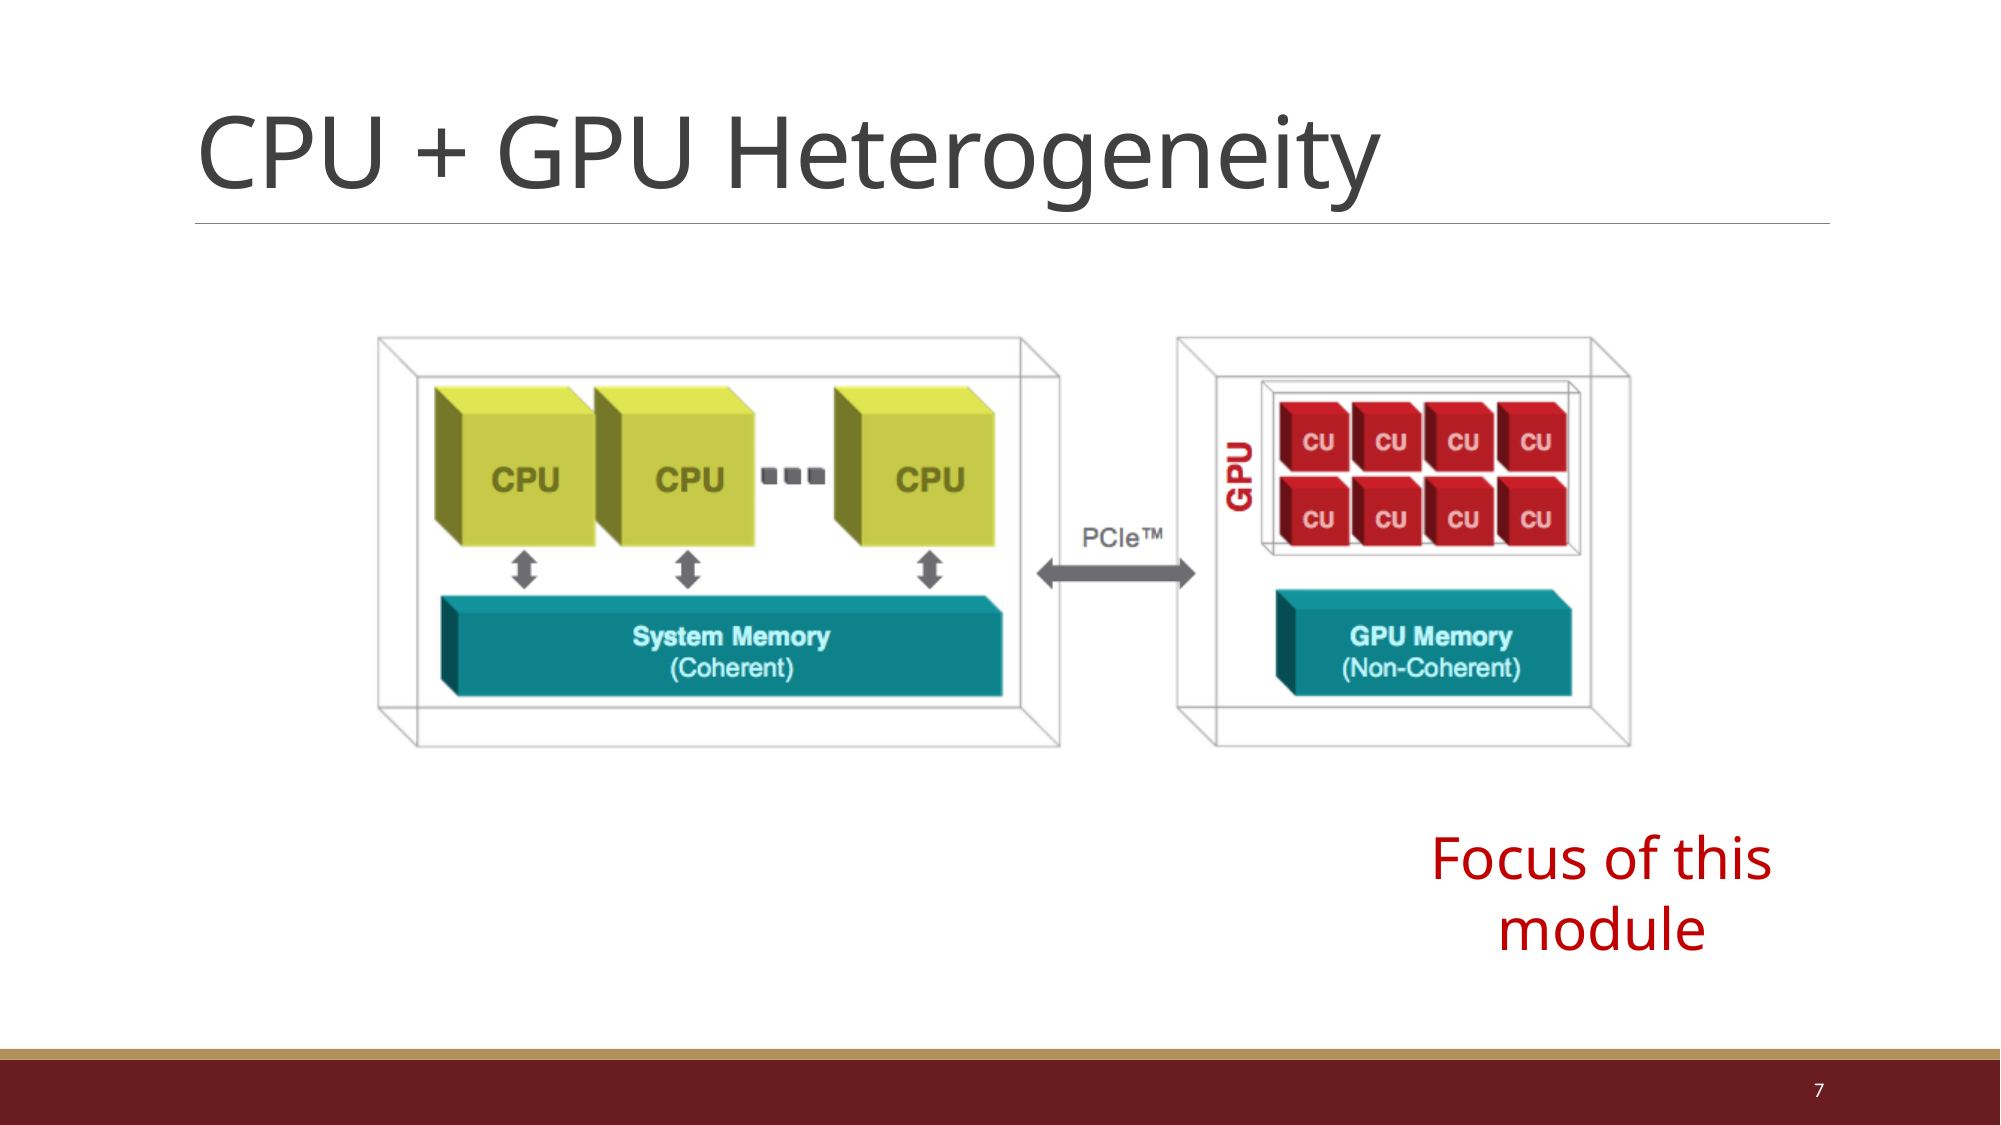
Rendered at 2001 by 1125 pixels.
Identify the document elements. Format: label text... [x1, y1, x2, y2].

title CPU + GPU Heterogeneity [180, 47, 1830, 217]
text_box Focus of this module [1365, 814, 1840, 969]
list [369, 327, 1640, 757]
slide_number 7 [1624, 1059, 1840, 1120]
